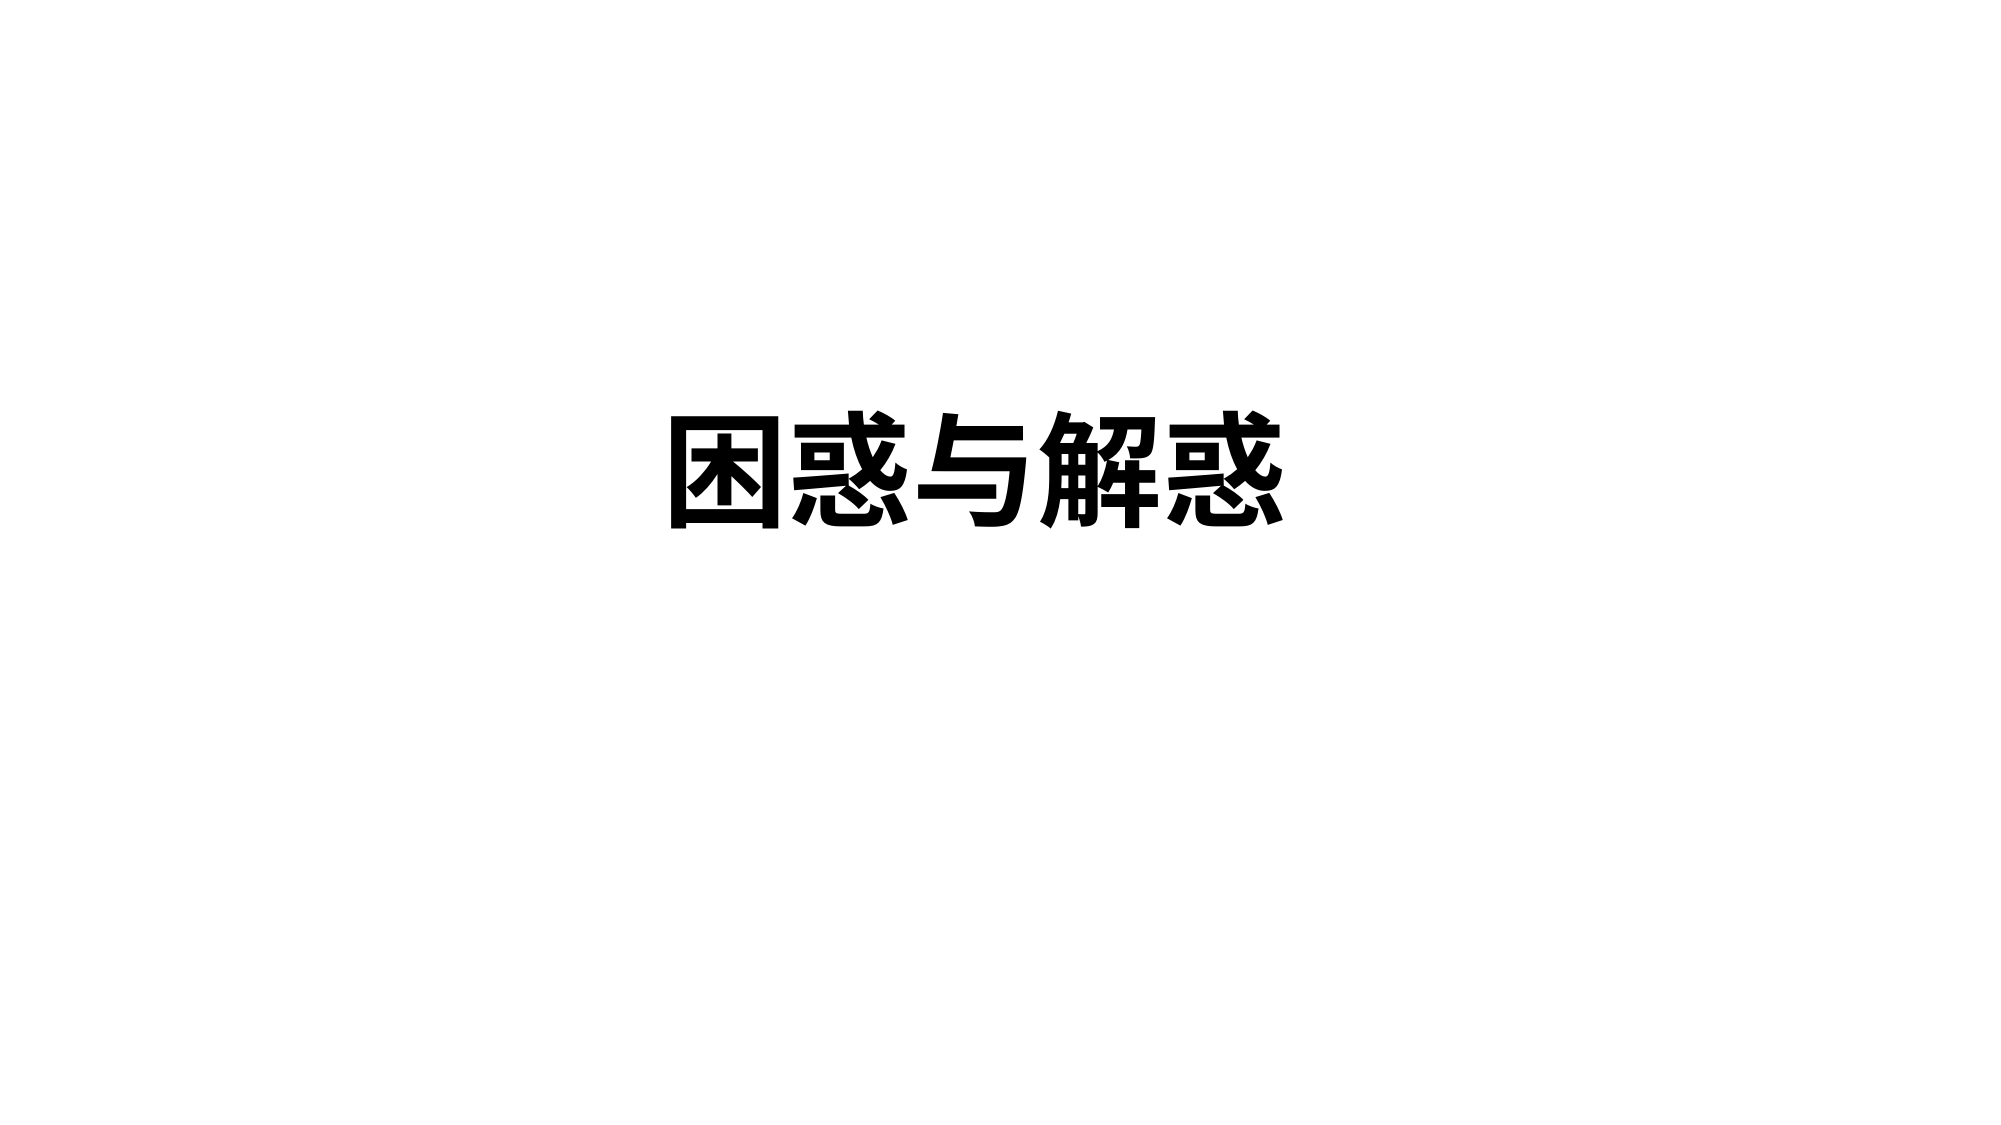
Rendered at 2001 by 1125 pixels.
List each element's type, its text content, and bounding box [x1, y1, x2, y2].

subtitle 困惑与解惑 [225, 402, 1726, 674]
